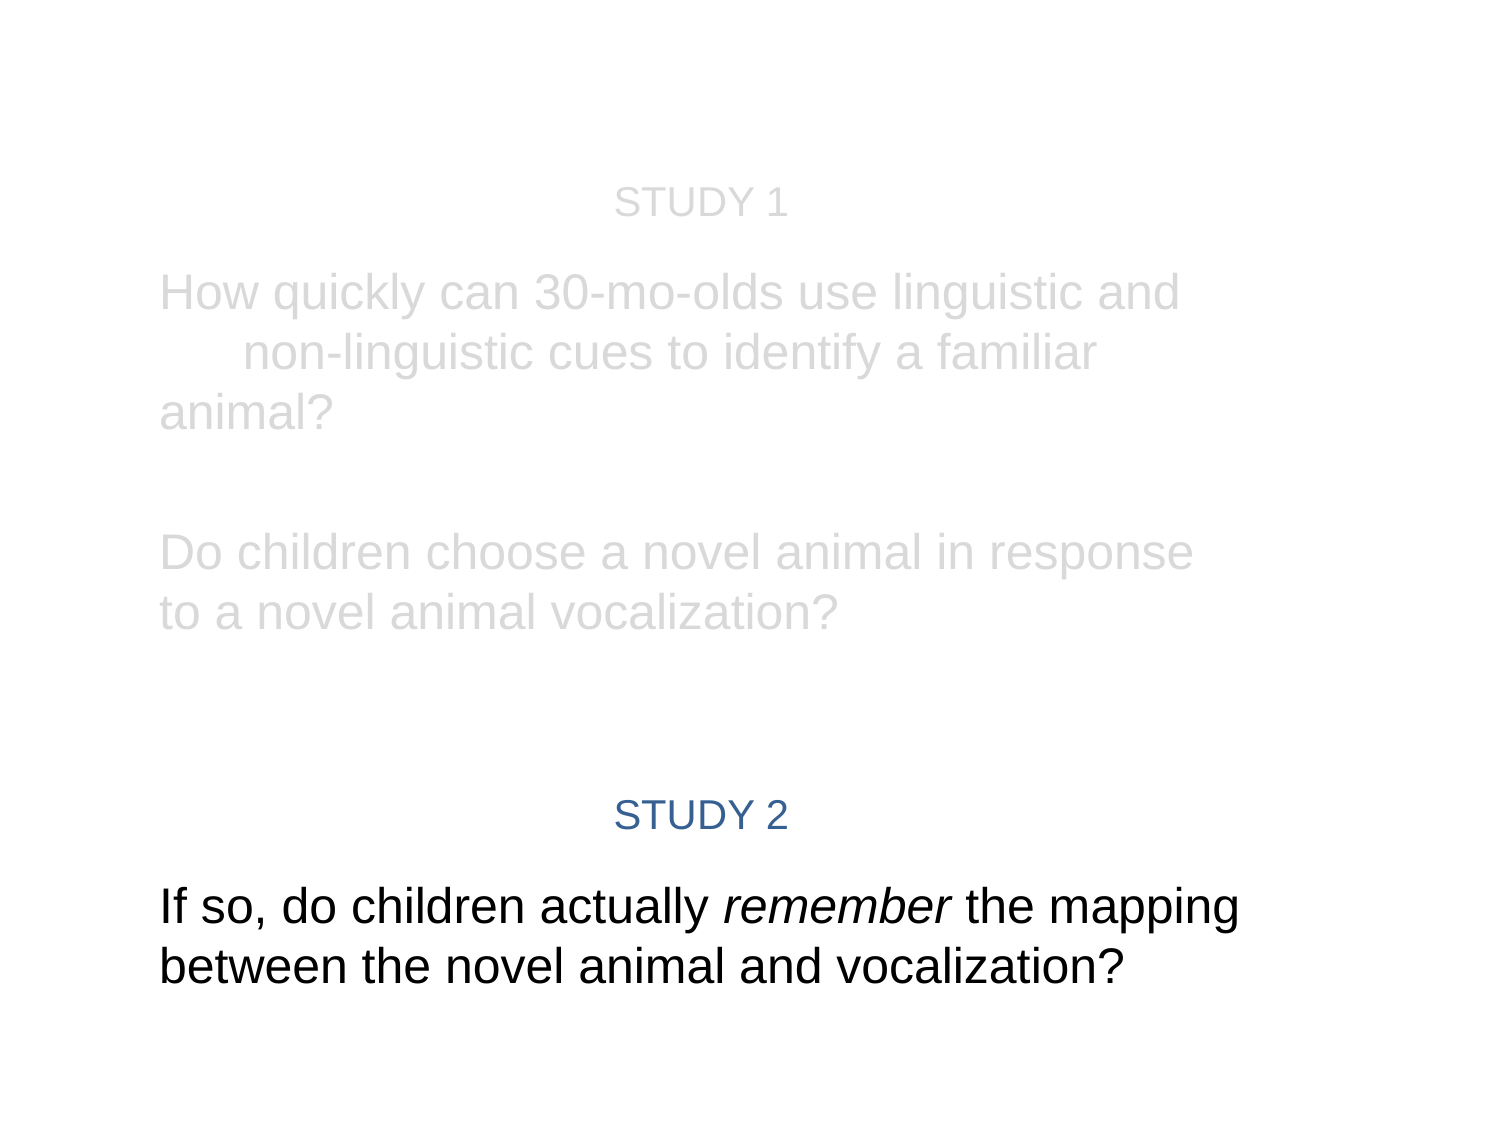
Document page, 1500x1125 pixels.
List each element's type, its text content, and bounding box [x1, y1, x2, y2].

list STUDY 1 How quickly can 30-mo-olds use linguistic and non-linguistic cues to identify a familiar animal? Do children choose a novel animal in response to a novel animal vocalization? STUDY 2 If so, do children actually remember the mapping between the novel animal and vocalization? [144, 96, 1259, 1005]
